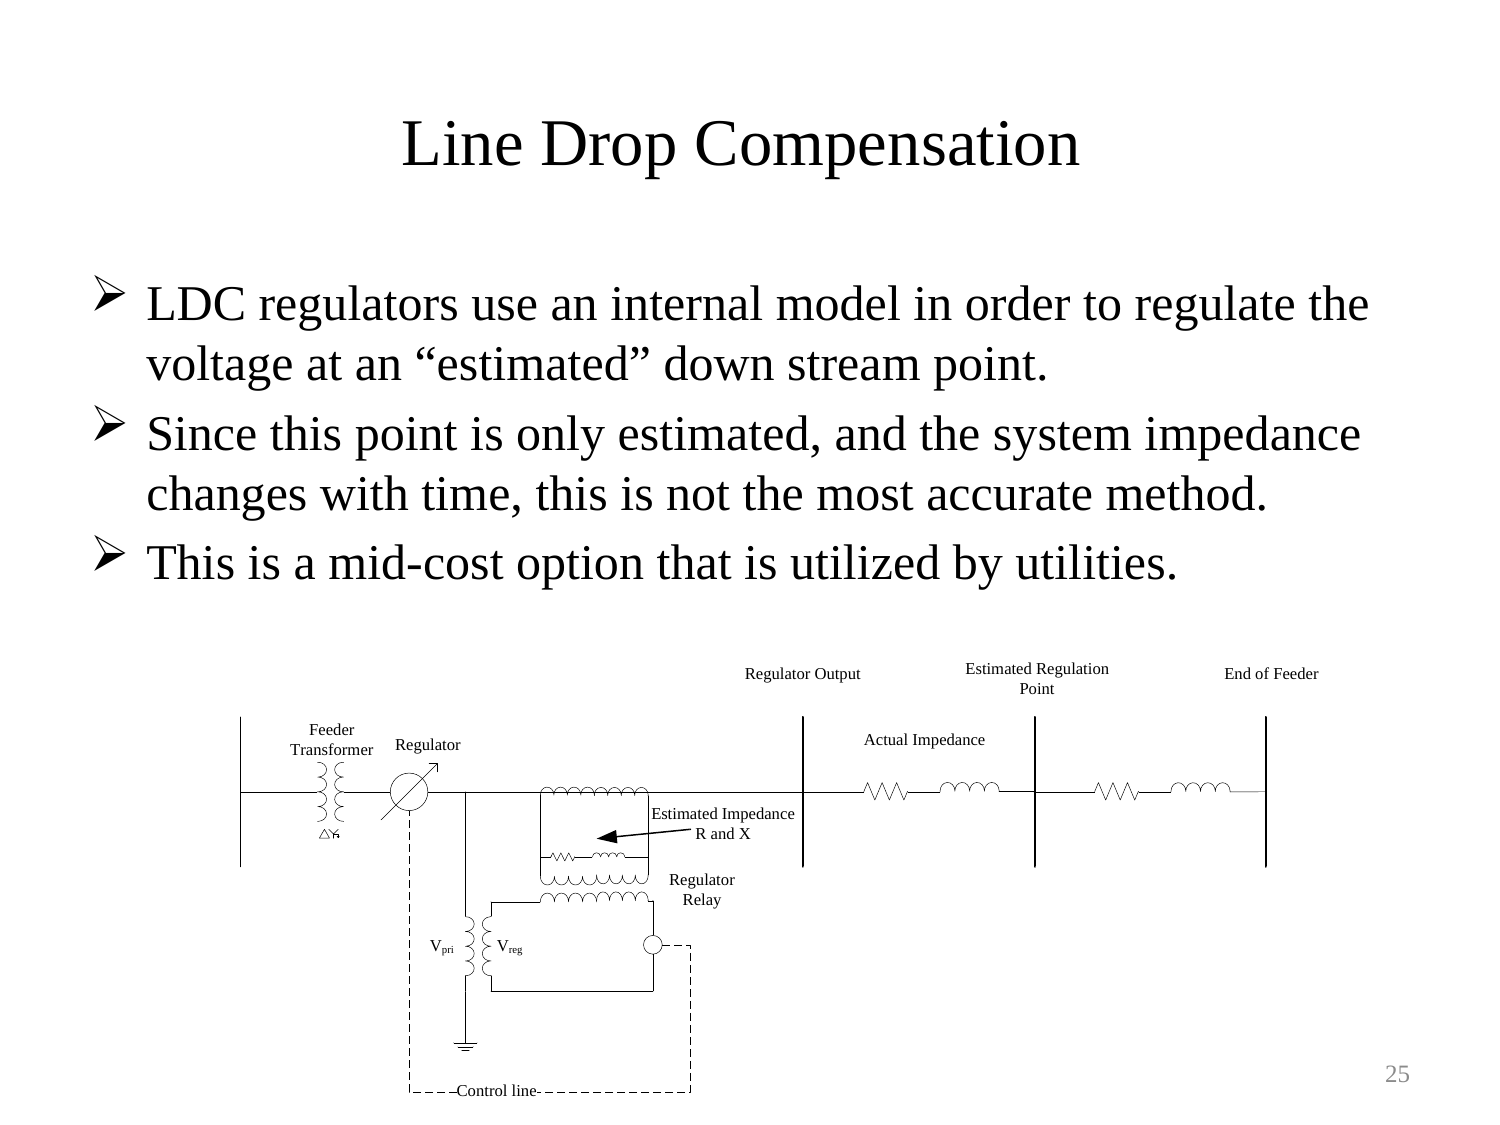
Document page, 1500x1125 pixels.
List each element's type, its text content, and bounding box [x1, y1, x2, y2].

picture [237, 656, 1370, 1113]
title Line Drop Compensation [75, 45, 1425, 233]
list LDC regulators use an internal model in order to regulate the voltage at an “estimated” down stream point. Since this point is only estimated, and the system impedance changes with time, this is not the most accurate method. This is a mid-cost option that is utilized by utilities. [75, 262, 1425, 1005]
slide_number 25 [1374, 1042, 1425, 1103]
